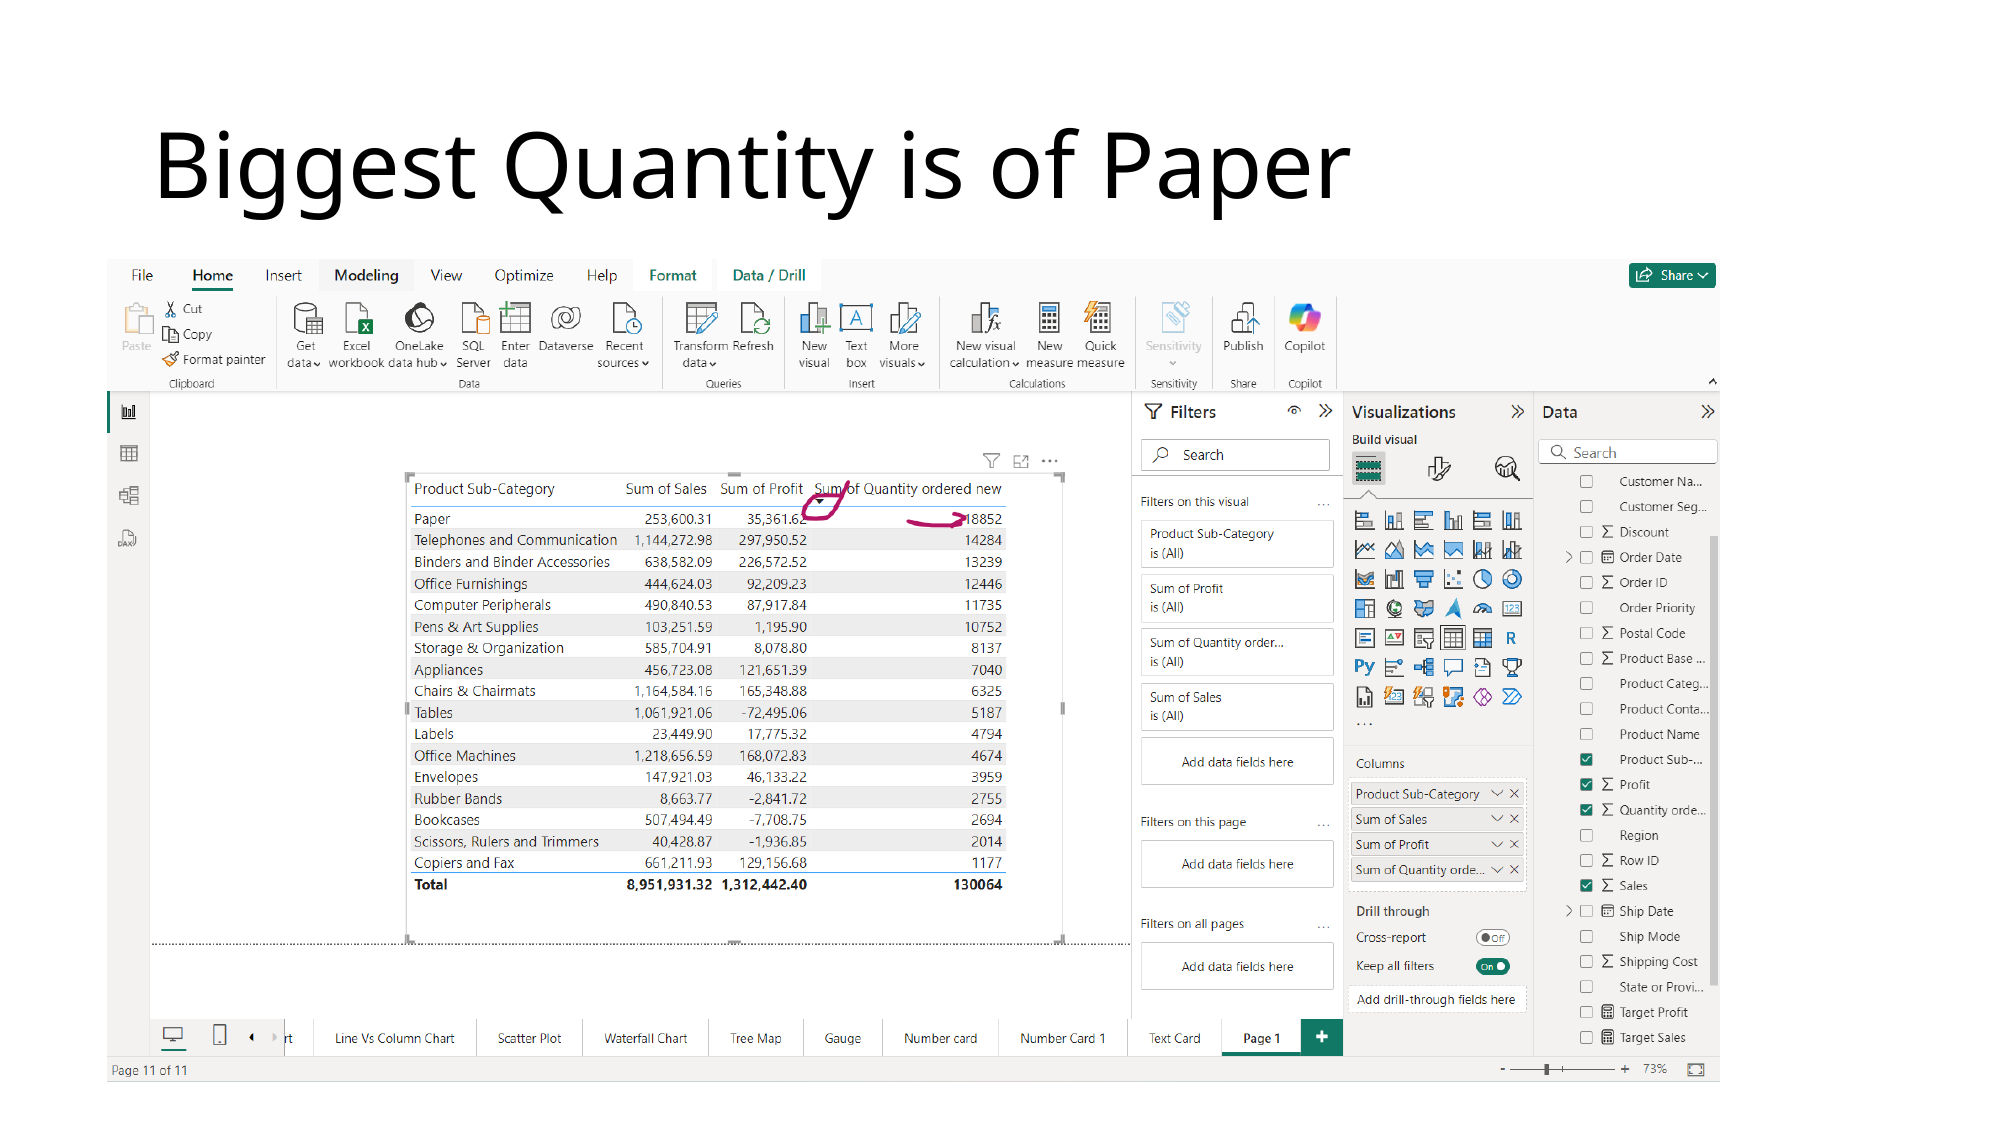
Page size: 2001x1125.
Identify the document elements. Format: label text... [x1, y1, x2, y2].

title Biggest Quantity is of Paper [137, 59, 1863, 278]
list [107, 259, 1720, 1082]
